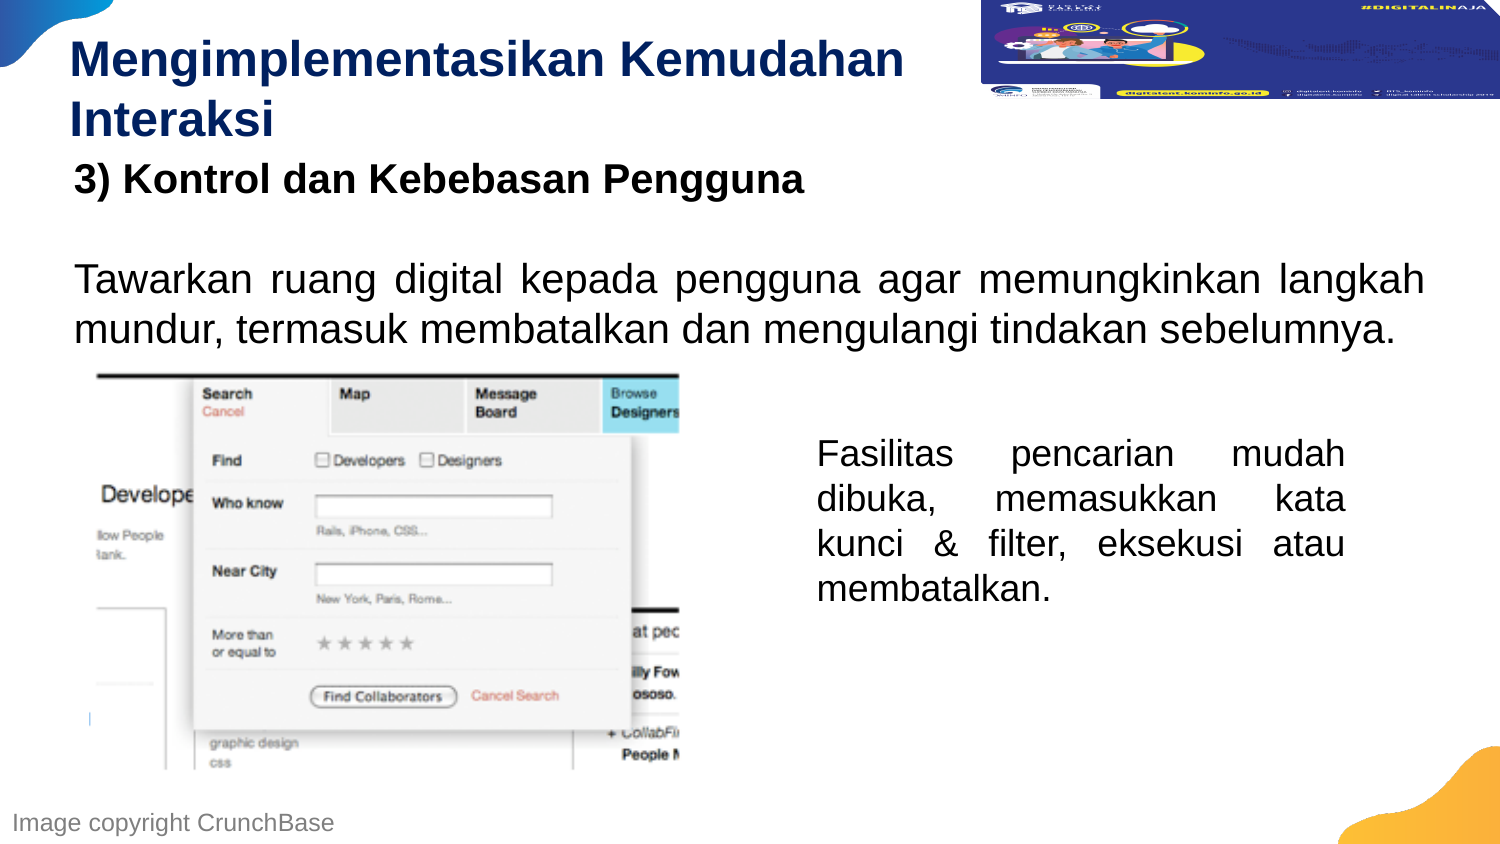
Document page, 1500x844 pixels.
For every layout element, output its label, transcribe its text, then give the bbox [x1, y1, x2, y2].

picture [88, 361, 693, 774]
picture [980, 0, 1500, 100]
text_box 3) Kontrol dan Kebebasan Pengguna Tawarkan ruang digital kepada pengguna agar memungkinkan langkah mundur, termasuk membatalkan dan mengulangi tindakan sebelumnya. [58, 144, 1441, 360]
picture [0, 0, 115, 73]
text_box Fasilitas pencarian mudah dibuka, memasukkan kata kunci & filter, eksekusi atau membatalkan. [801, 421, 1361, 617]
picture [1335, 738, 1500, 844]
text_box Mengimplementasikan Kemudahan Interaksi [54, 19, 982, 155]
text_box Image copyright CrunchBase [0, 799, 352, 844]
